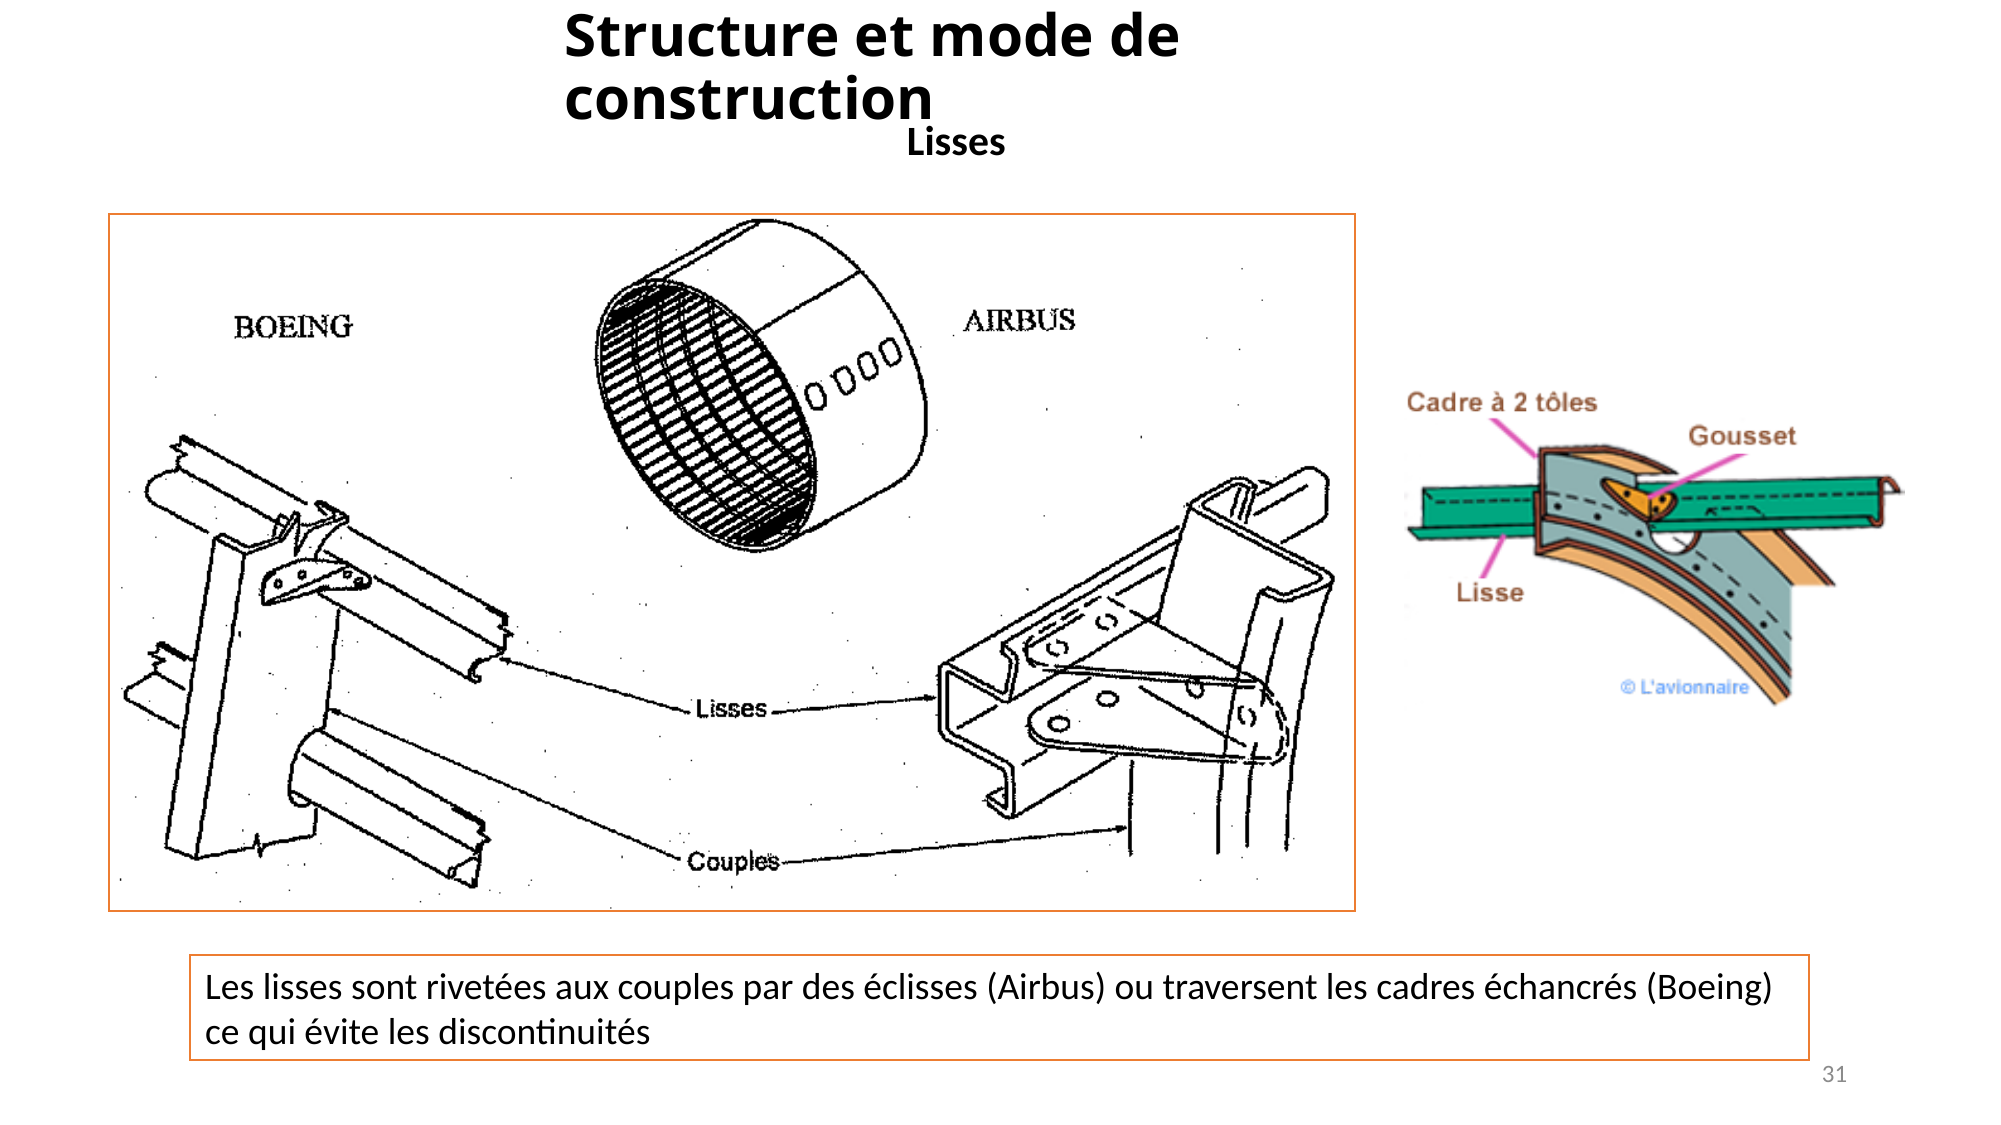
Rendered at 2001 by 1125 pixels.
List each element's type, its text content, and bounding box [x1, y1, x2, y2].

text_box Lisses [892, 105, 1022, 171]
title Structure et mode de construction [549, 28, 1451, 110]
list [1404, 385, 1905, 711]
slide_number 31 [1412, 1042, 1863, 1103]
picture [110, 214, 1355, 910]
text_box Les lisses sont rivetées aux couples par des éclisses (Airbus) ou traversent les cadres échancrés (Boeing) ce qui évite les discontinuités [189, 954, 1810, 1061]
